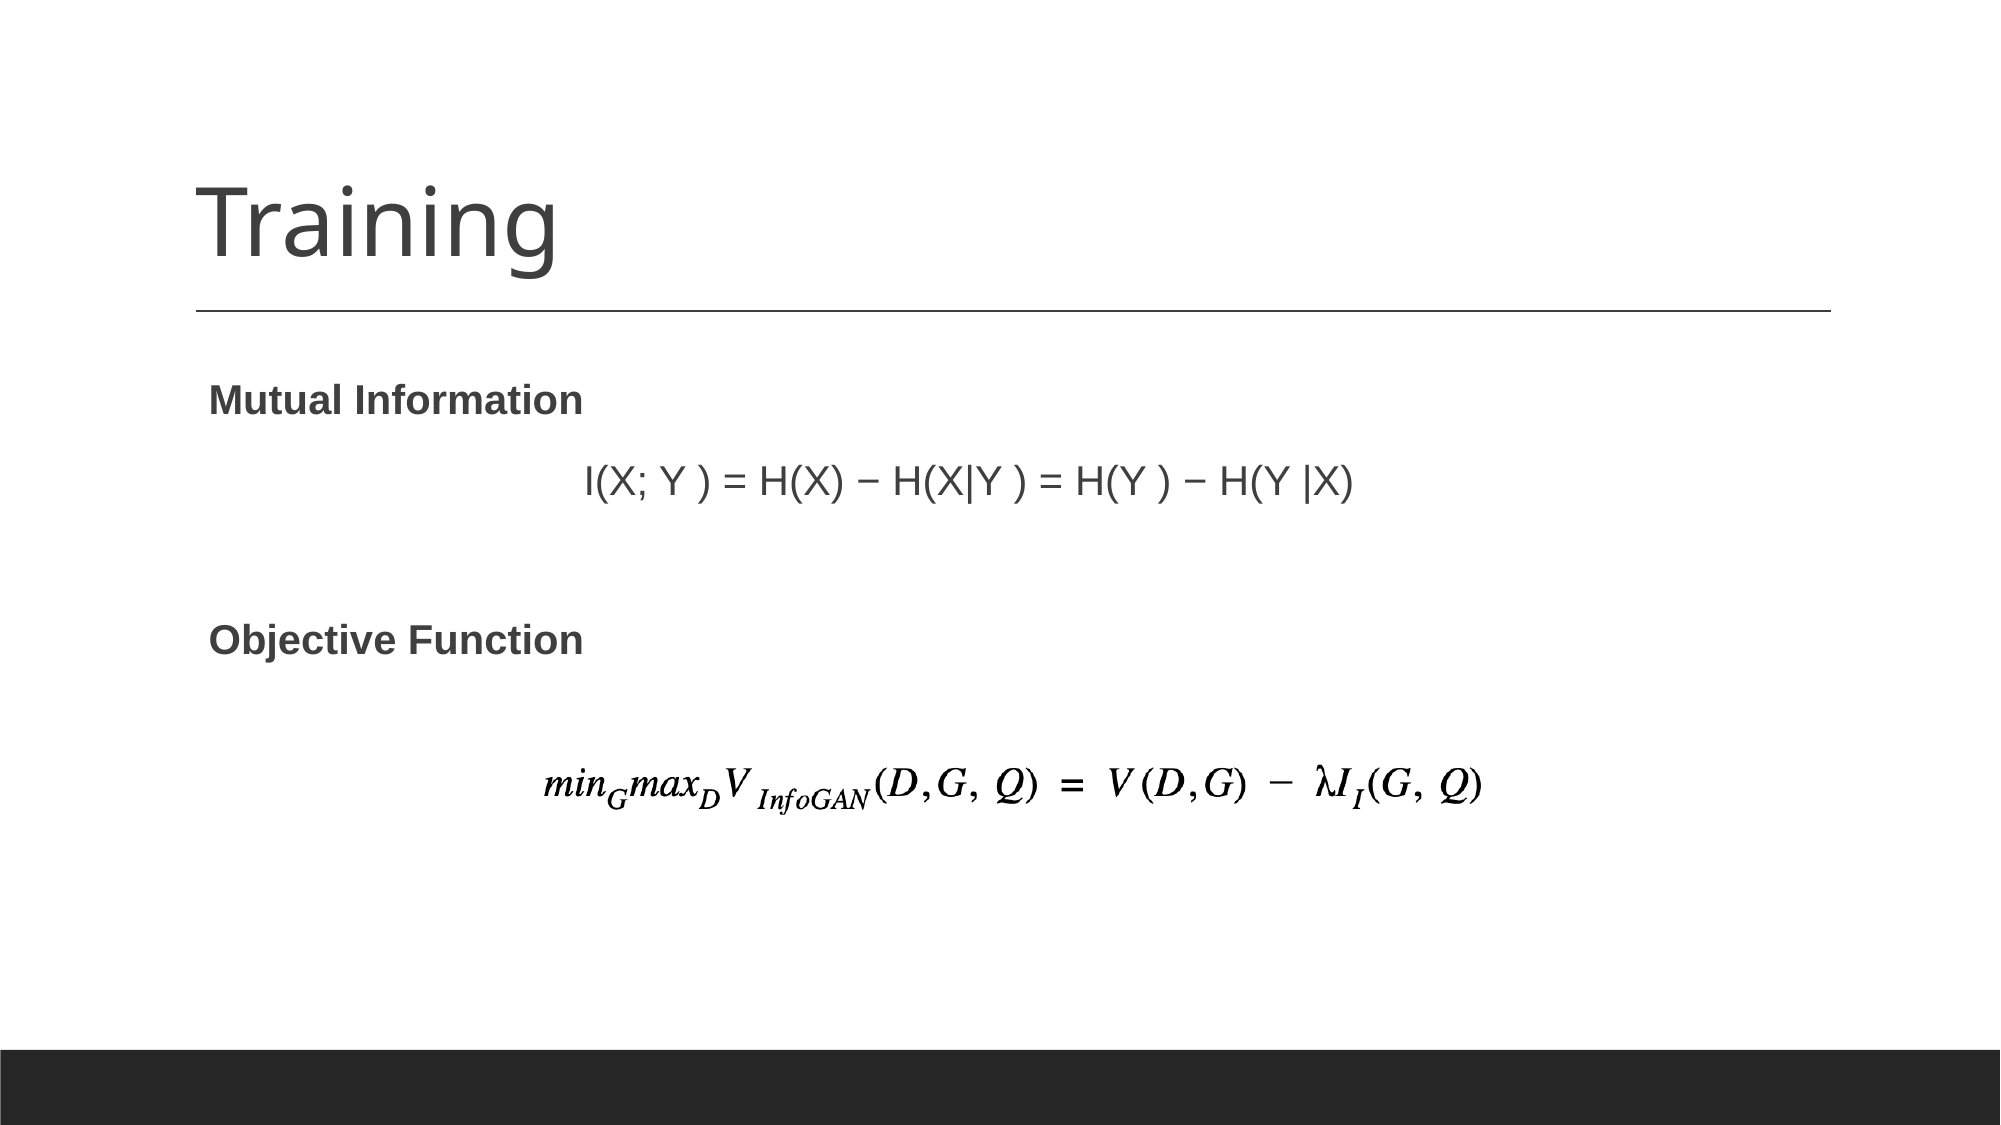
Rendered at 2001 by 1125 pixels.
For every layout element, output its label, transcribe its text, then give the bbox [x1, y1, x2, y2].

picture [513, 726, 1497, 834]
title Training [180, 47, 1830, 285]
list Mutual Information I(X; Y ) = H(X) − H(X|Y ) = H(Y ) − H(Y |X) Objective Function [208, 360, 1830, 996]
